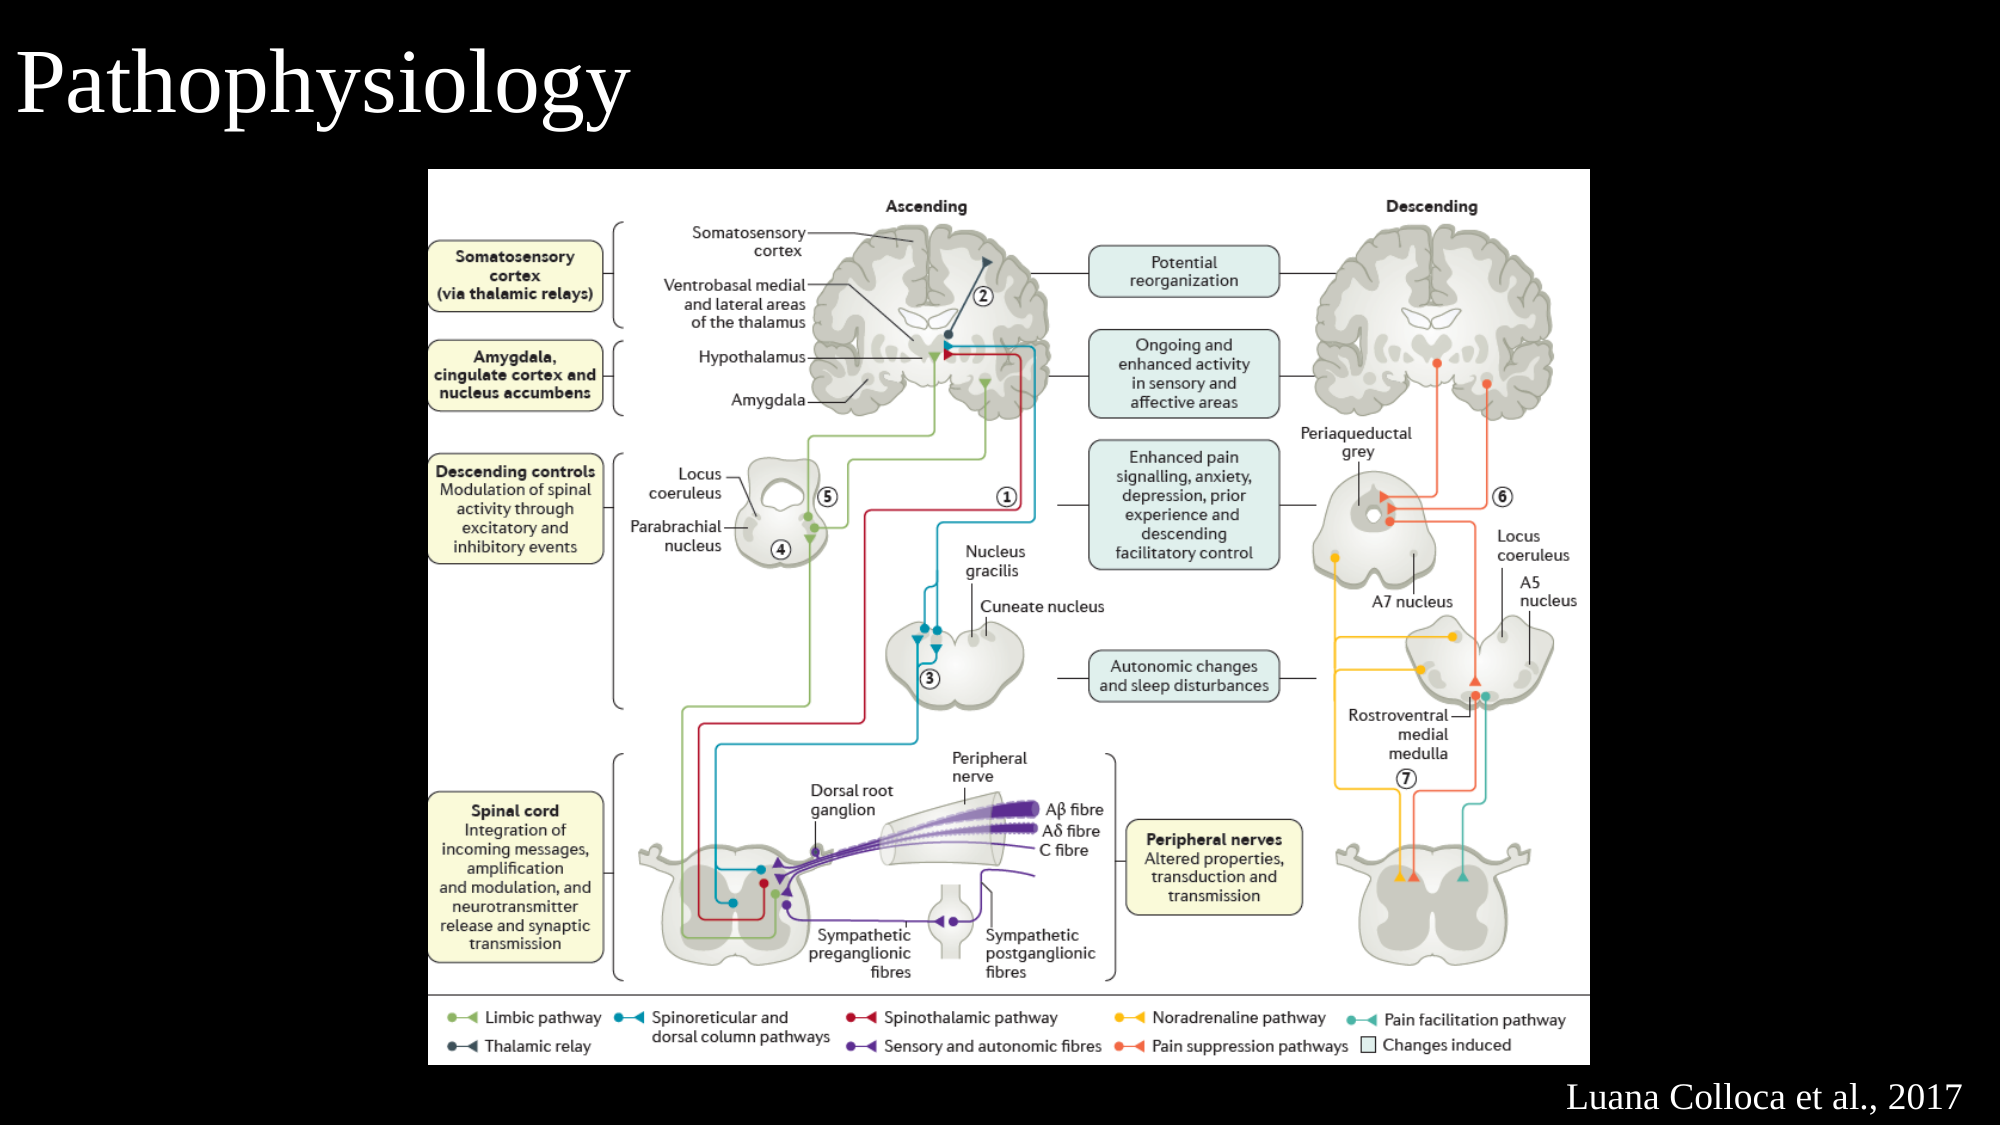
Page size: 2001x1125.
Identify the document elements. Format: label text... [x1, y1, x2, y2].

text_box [427, 169, 2000, 1125]
title Pathophysiology [0, 0, 2000, 167]
